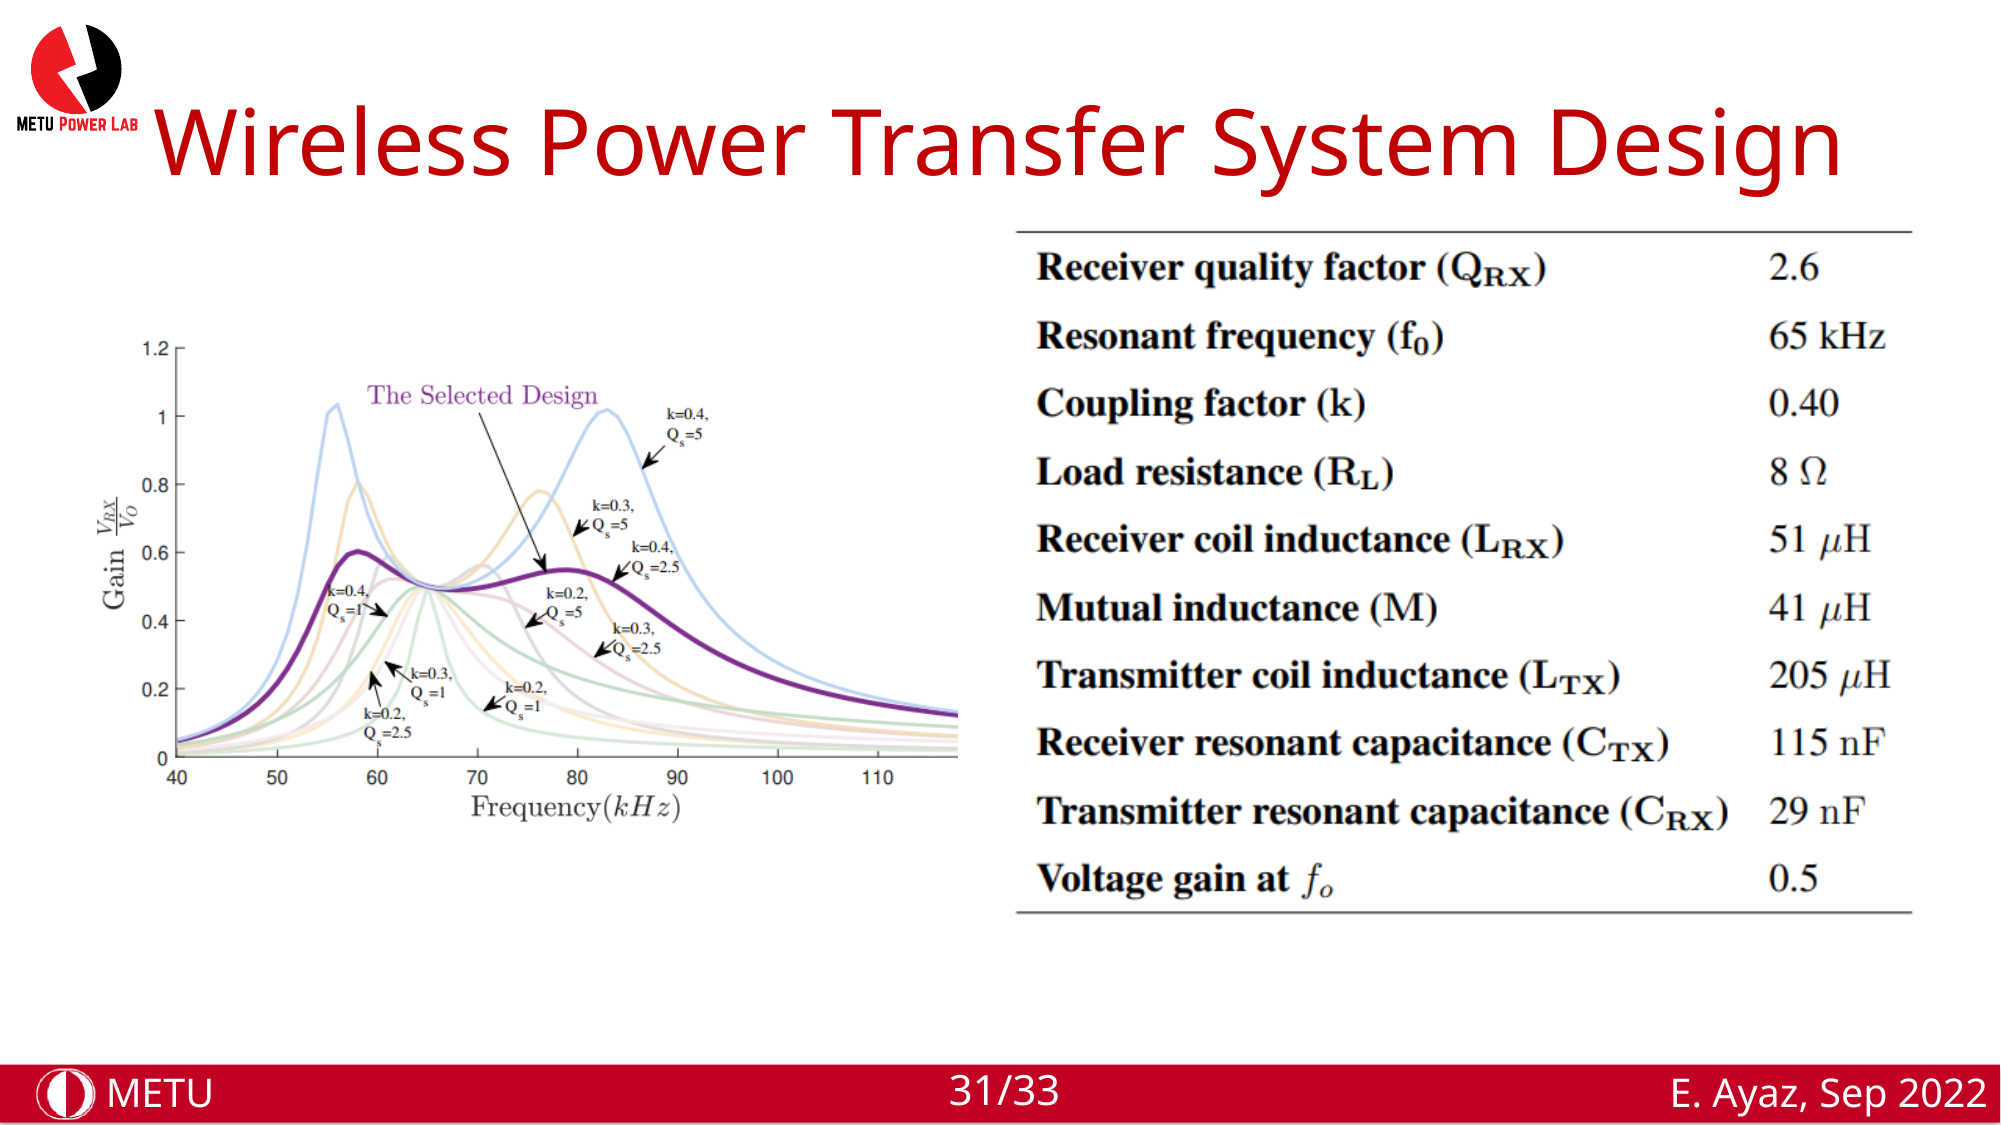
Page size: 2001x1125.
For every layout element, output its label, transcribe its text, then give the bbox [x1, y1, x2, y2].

picture [27, 205, 1967, 958]
title Wireless Power Transfer System Design [99, 45, 1900, 233]
picture [30, 1068, 99, 1120]
